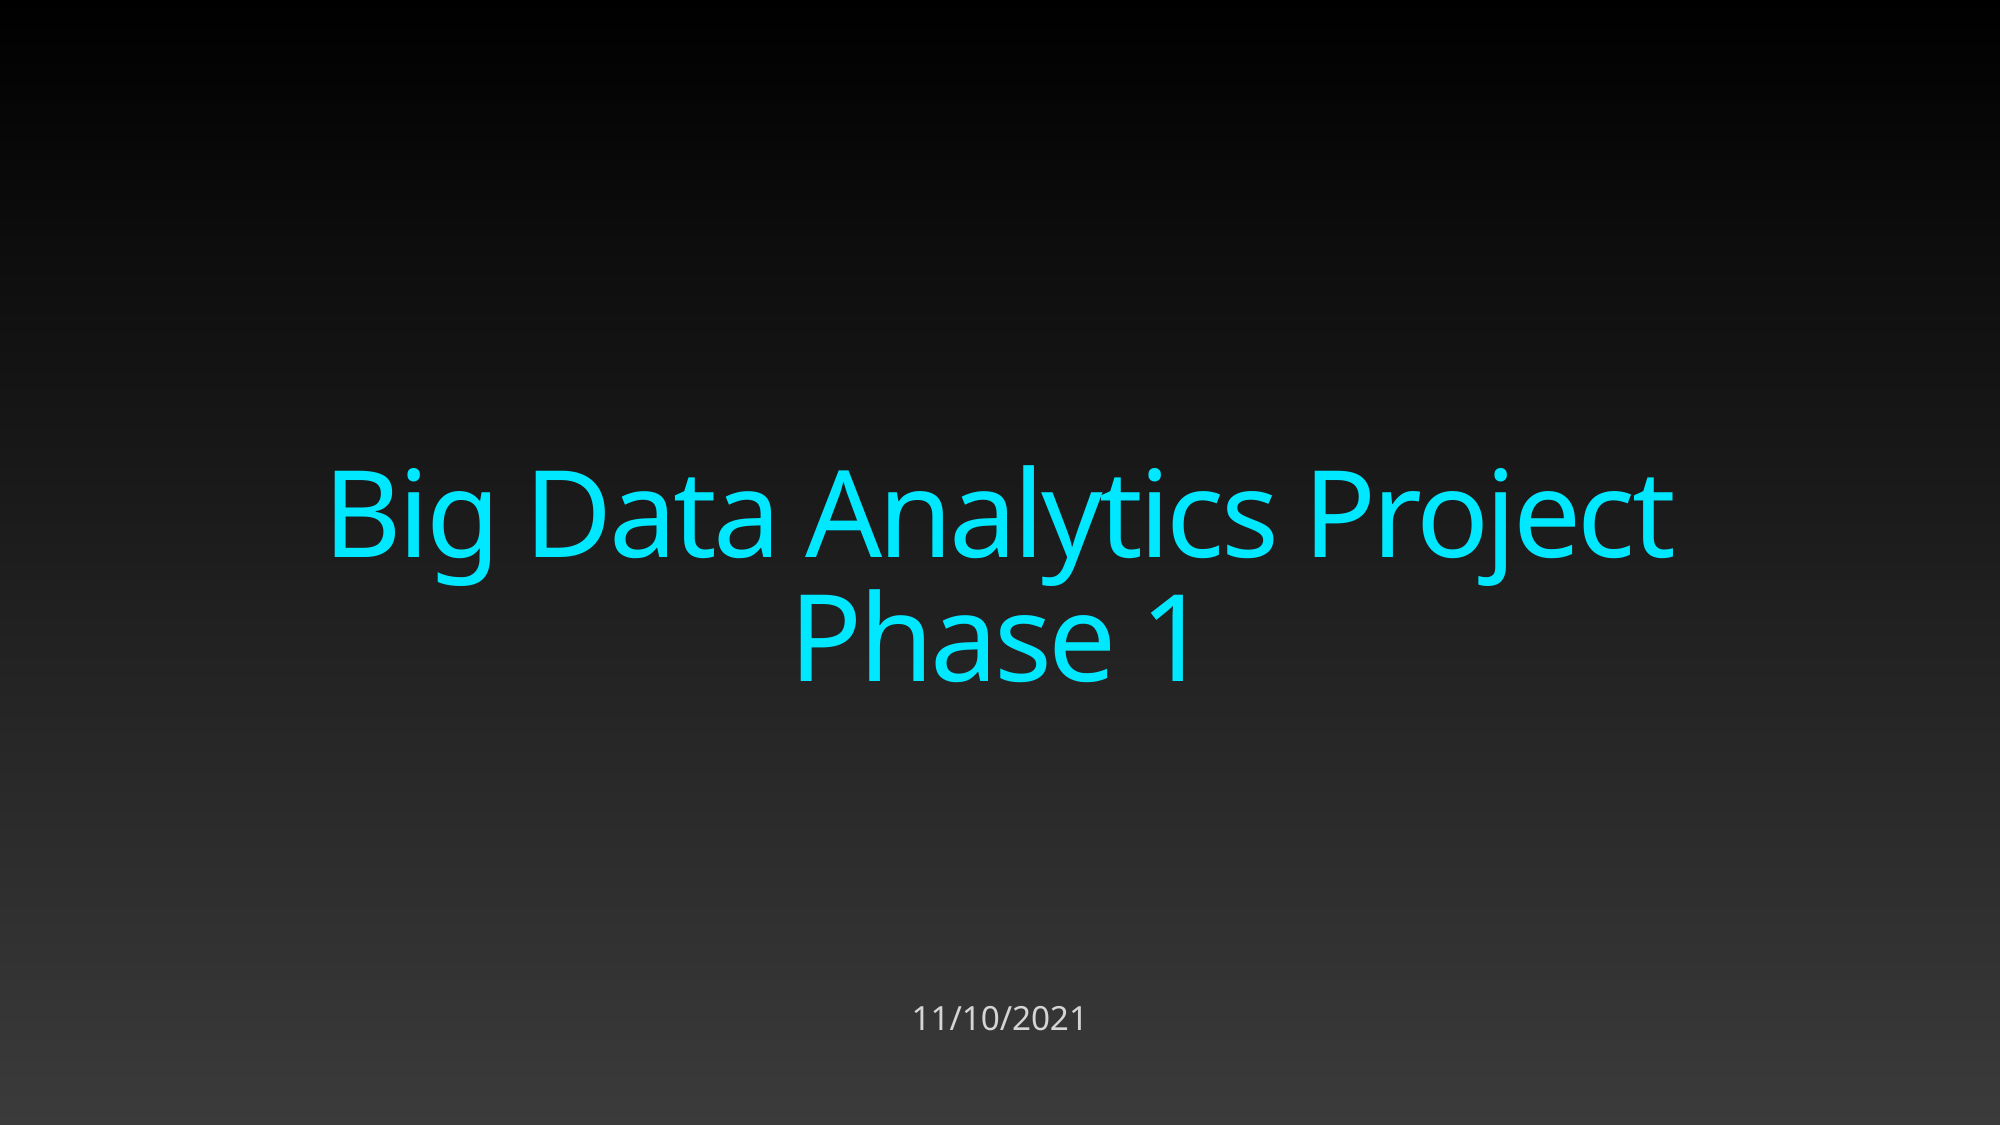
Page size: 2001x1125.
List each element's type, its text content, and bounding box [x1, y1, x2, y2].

list Phase 1 [104, 572, 1896, 779]
list 11/10/2021 [104, 997, 1897, 1055]
title Big Data Analytics Project [104, 269, 1896, 572]
